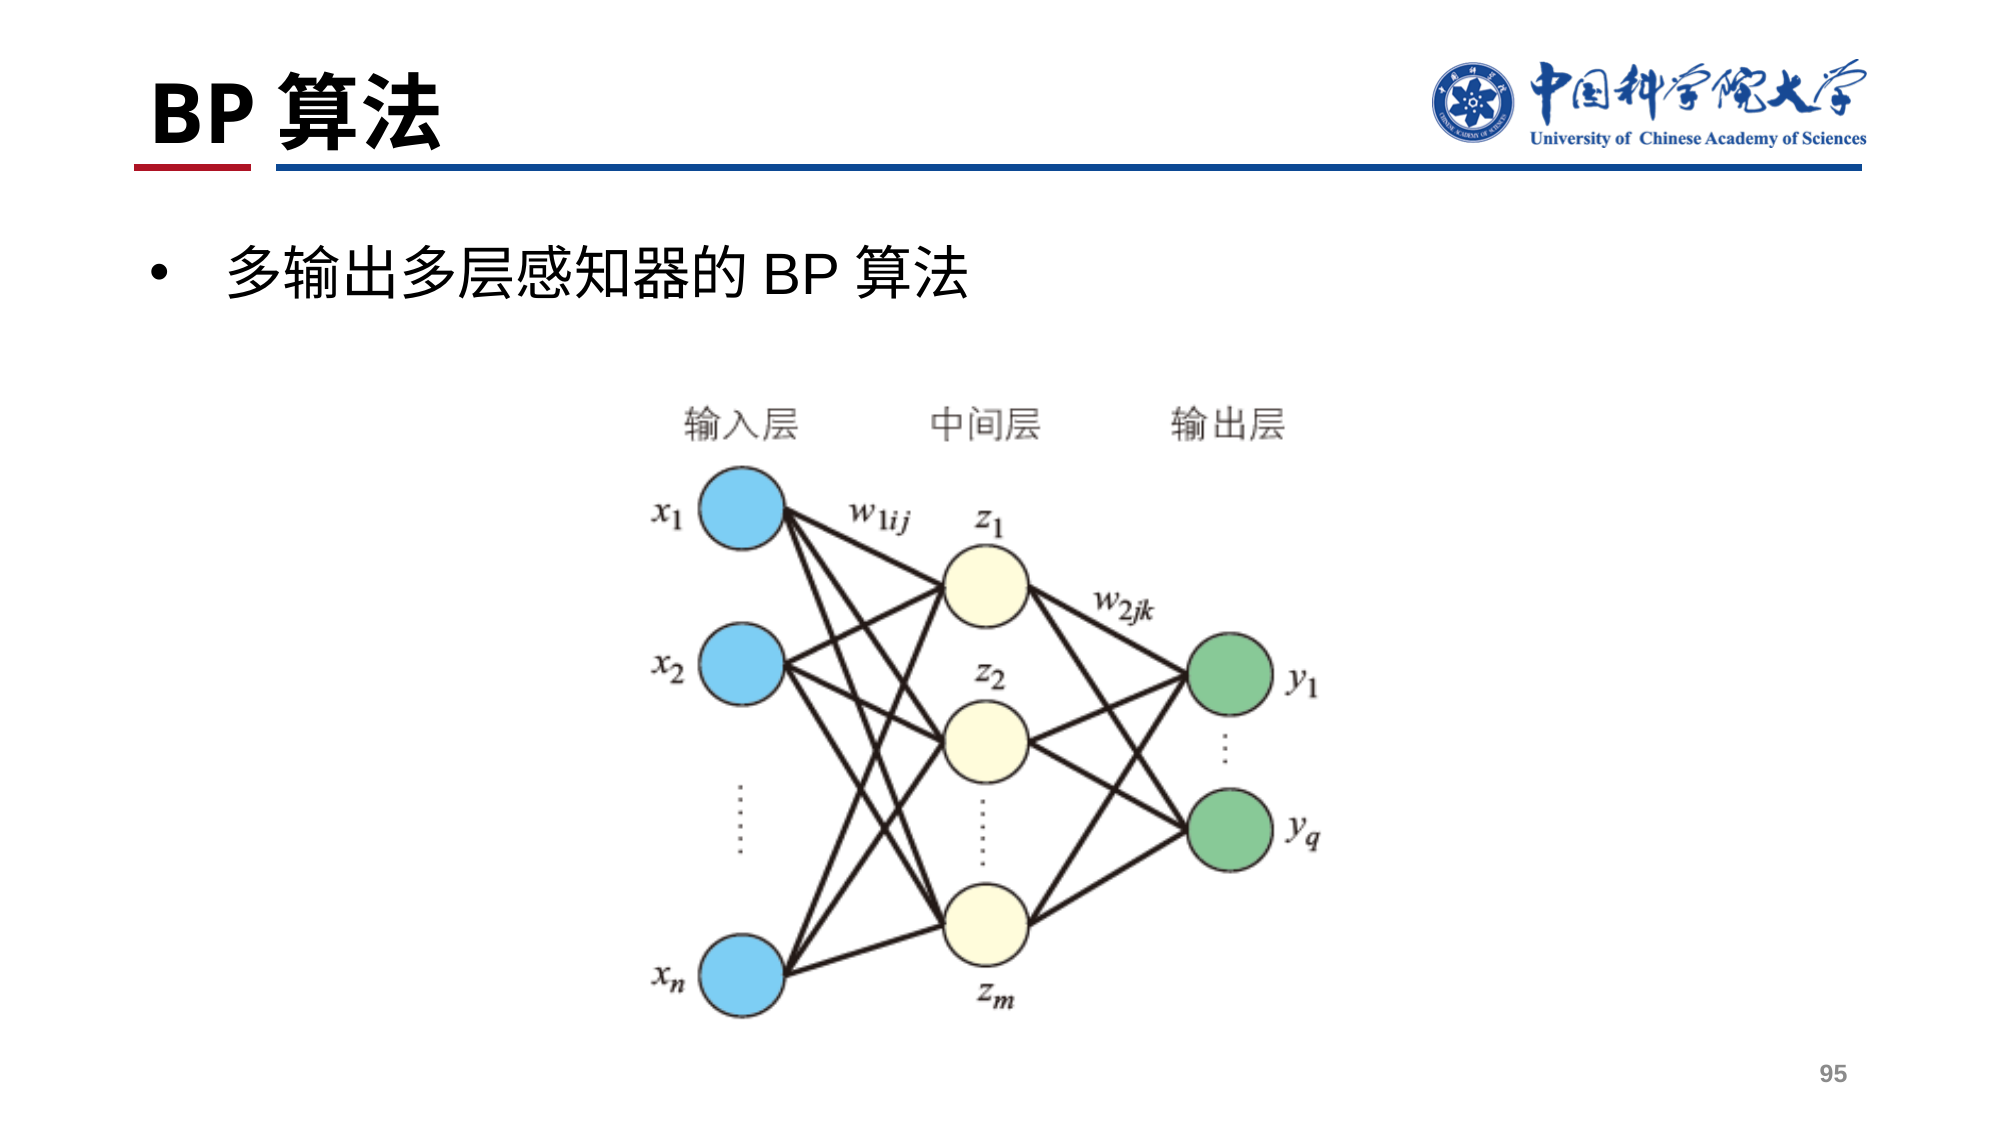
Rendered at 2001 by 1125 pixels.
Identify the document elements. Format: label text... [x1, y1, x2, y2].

title BP算法 [133, 0, 1863, 168]
picture [1863, 59, 1867, 148]
picture [540, 366, 1417, 1048]
slide_number 95 [1412, 1042, 1863, 1103]
text_box 多输出多层感知器的BP算法 [134, 228, 1205, 384]
